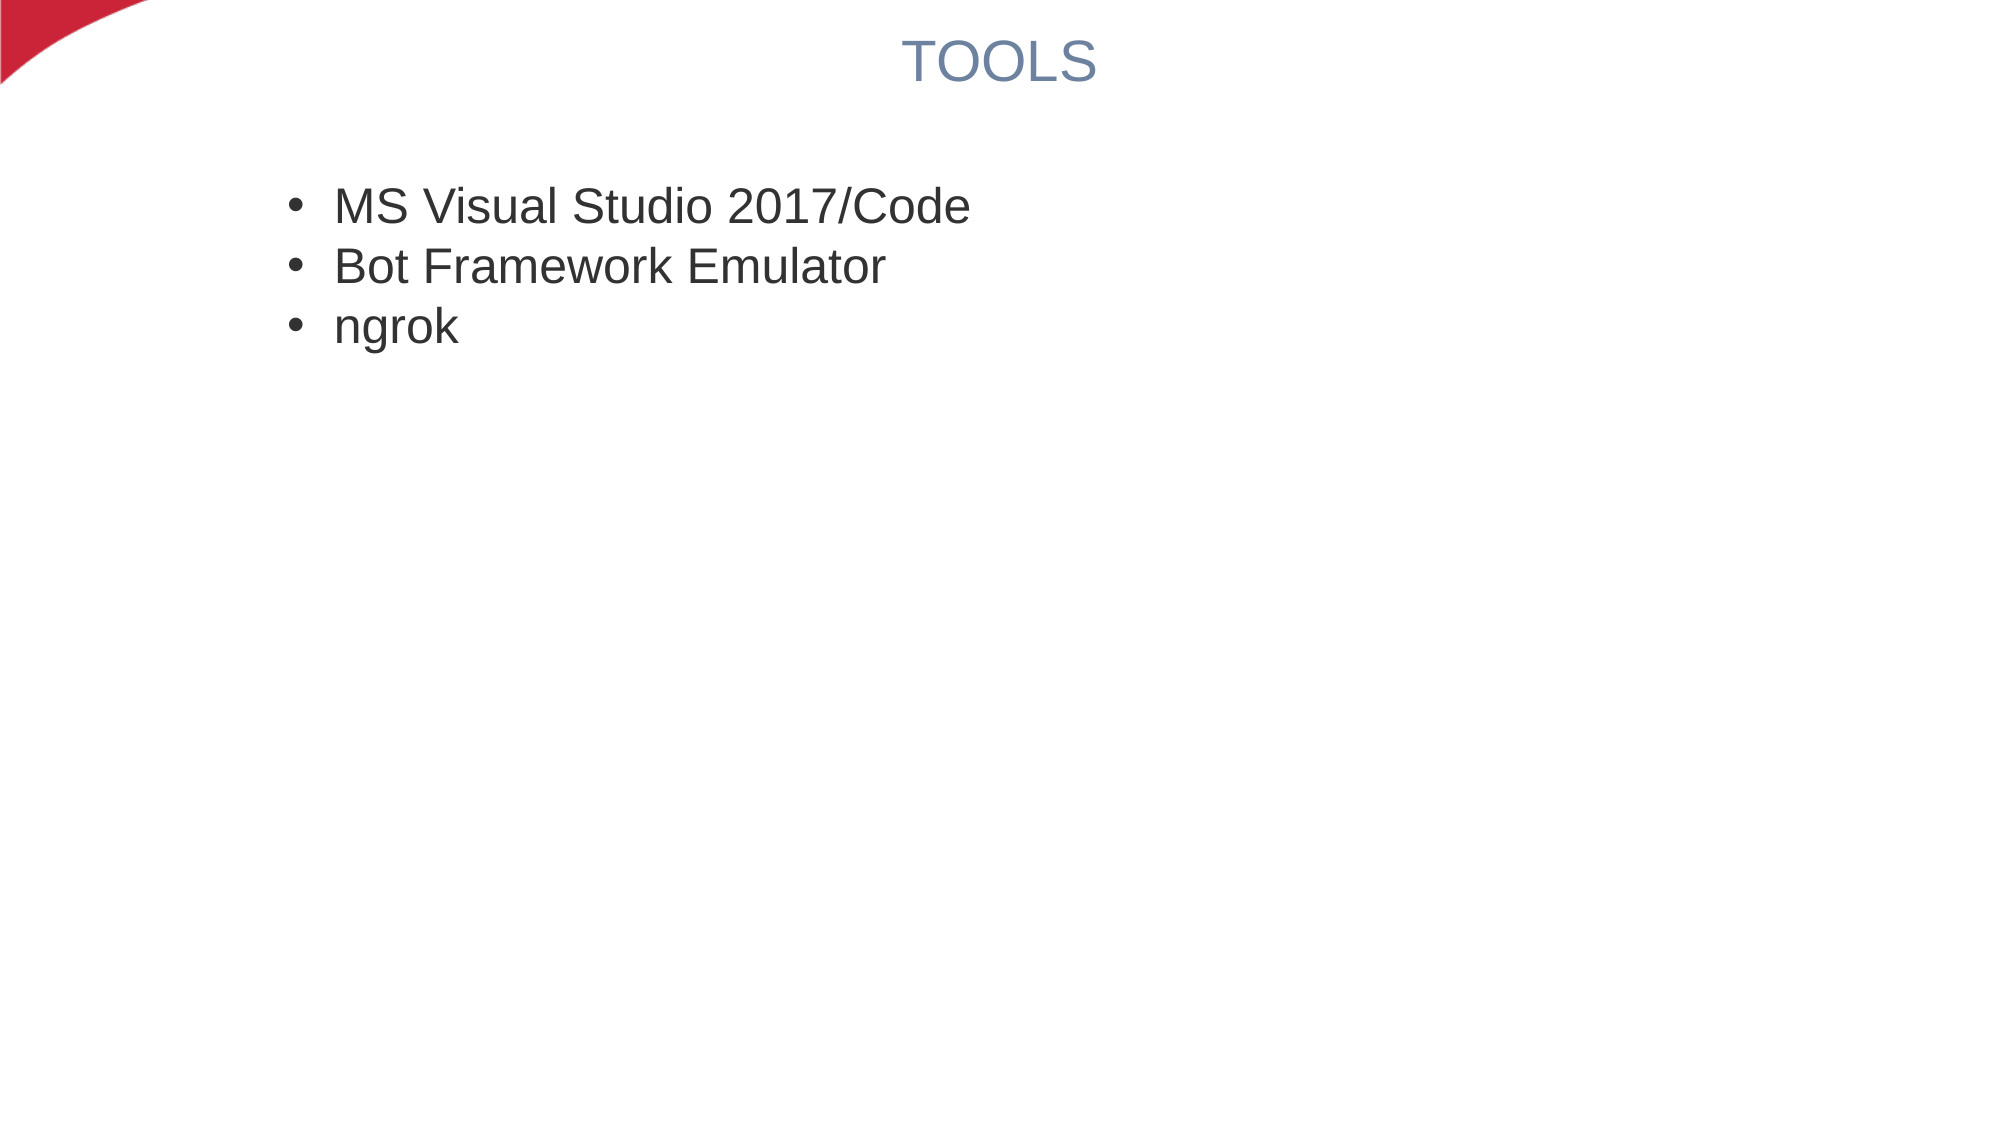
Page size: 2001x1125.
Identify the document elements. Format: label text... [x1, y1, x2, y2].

title TOOLS [137, 24, 1863, 115]
picture [0, 0, 158, 89]
text_box MS Visual Studio 2017/Code Bot Framework Emulator ngrok [272, 166, 1728, 362]
